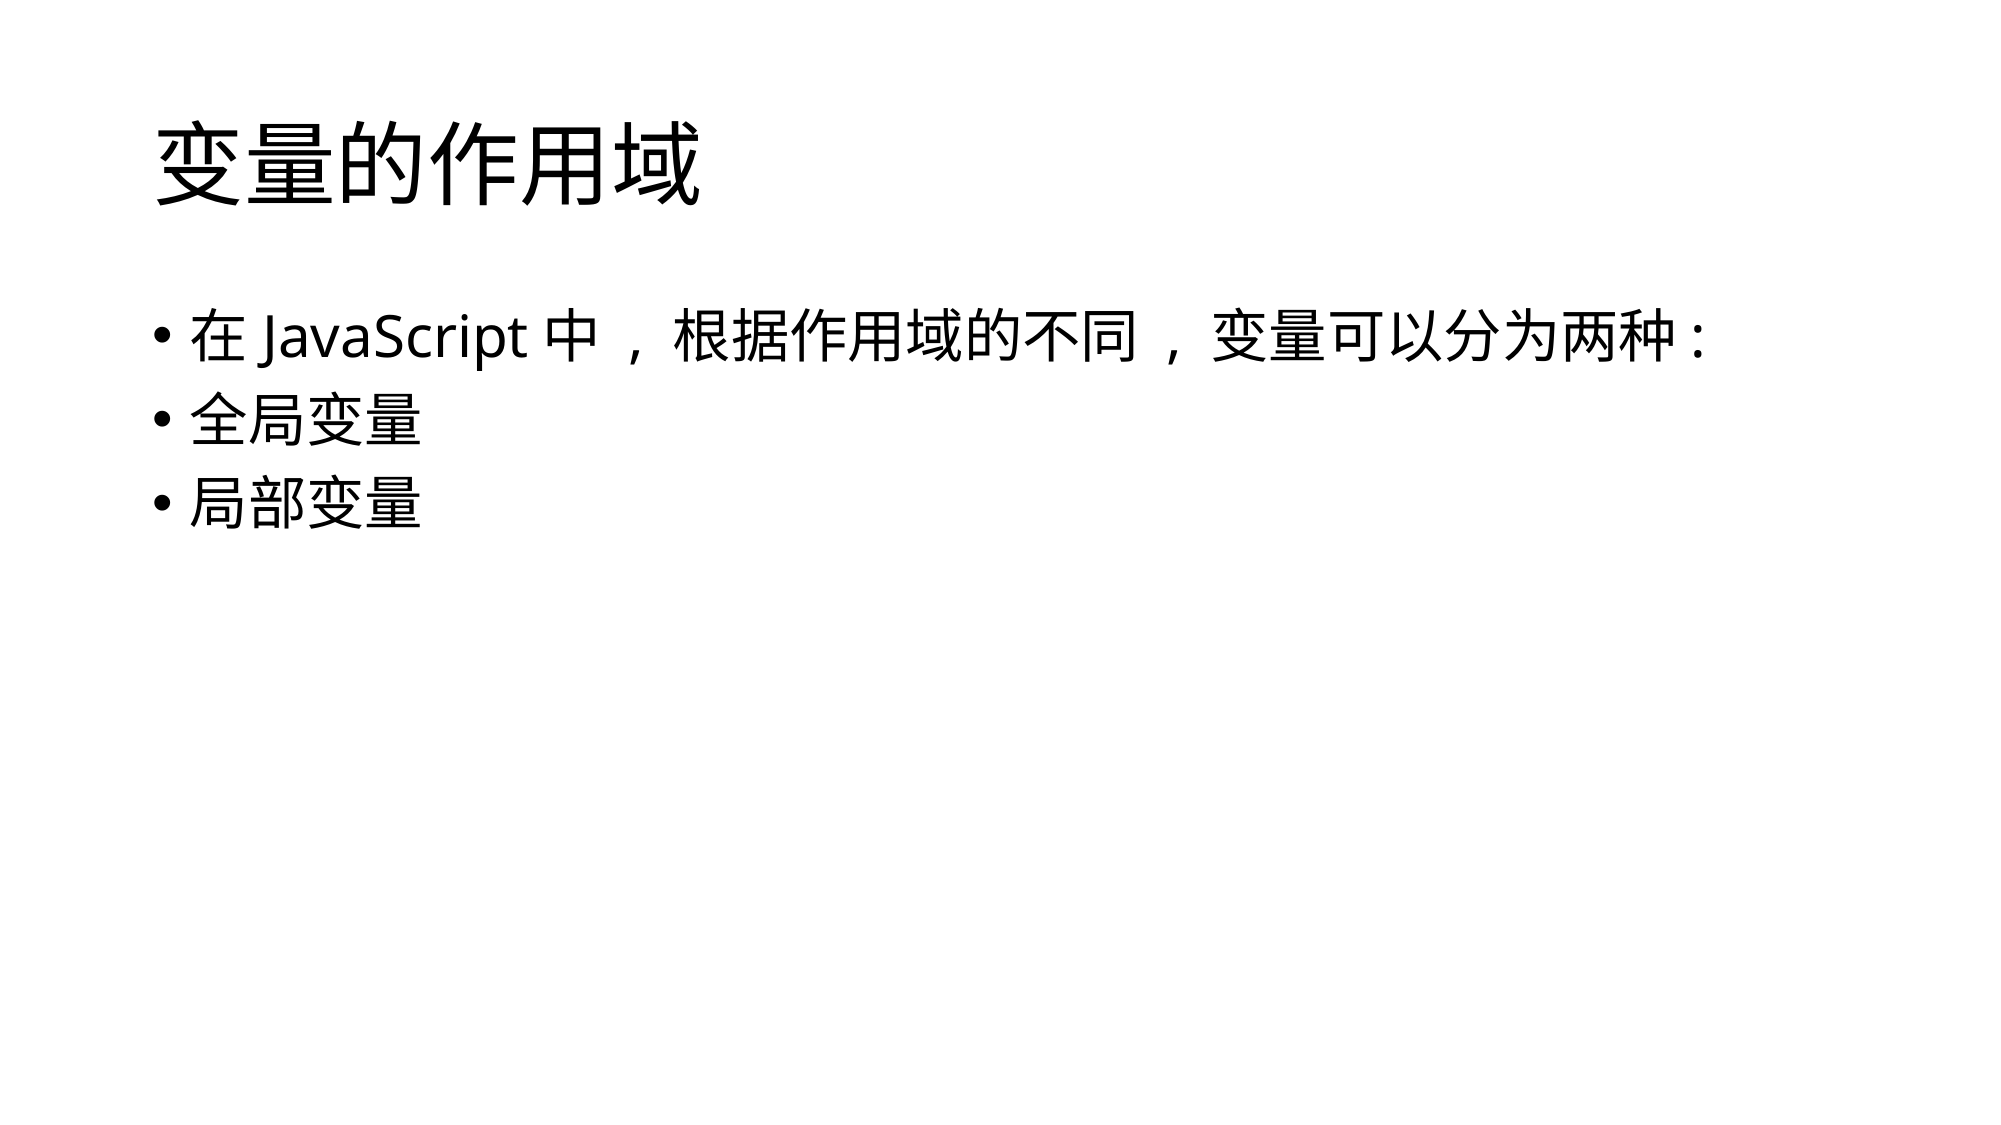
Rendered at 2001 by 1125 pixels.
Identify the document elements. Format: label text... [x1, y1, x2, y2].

title 变量的作用域 [137, 59, 1863, 278]
list 在JavaScript中 , 根据作用域的不同 , 变量可以分为两种: 全局变量 局部变量 [137, 299, 1863, 1014]
